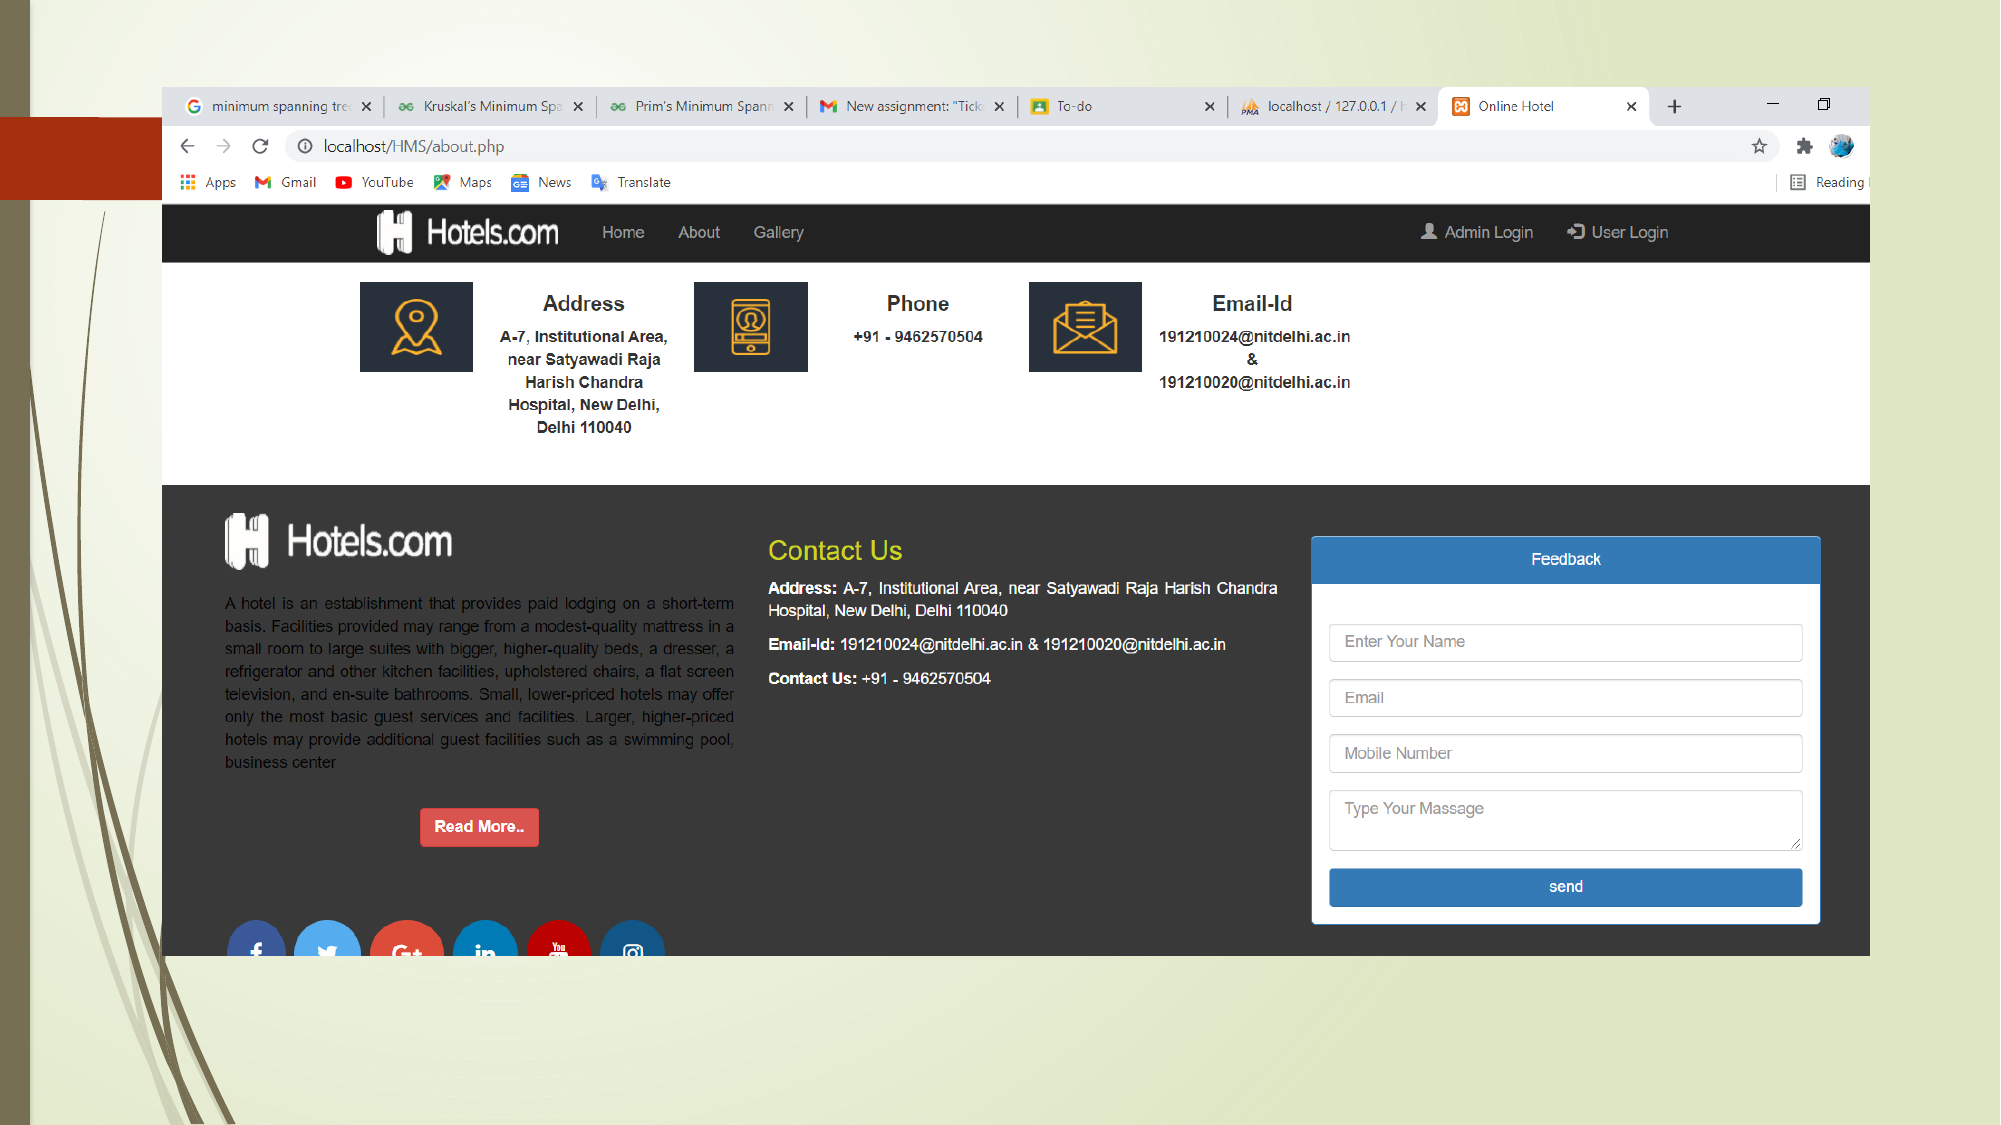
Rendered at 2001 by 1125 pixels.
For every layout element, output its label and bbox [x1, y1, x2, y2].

list [162, 87, 1870, 956]
